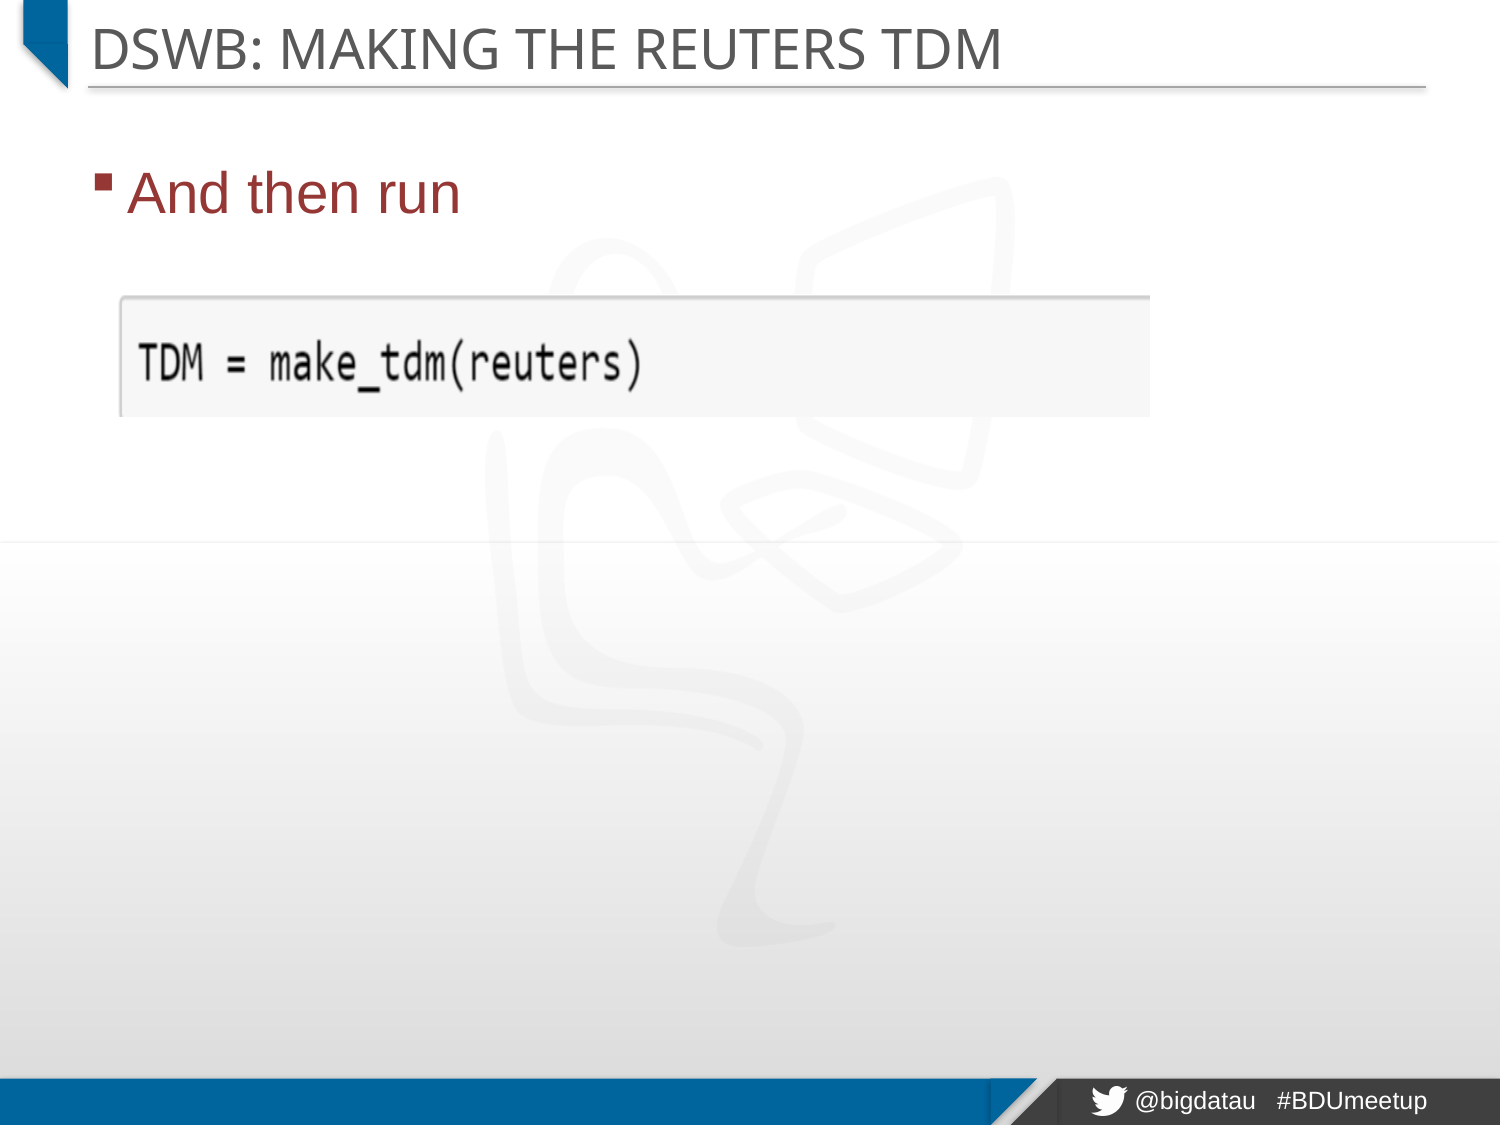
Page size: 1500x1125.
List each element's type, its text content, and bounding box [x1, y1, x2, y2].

picture [110, 294, 1151, 417]
picture [1091, 1086, 1128, 1116]
title DSWB: Making the Reuters tdm [75, 5, 1425, 89]
list And then run [75, 147, 1425, 1005]
